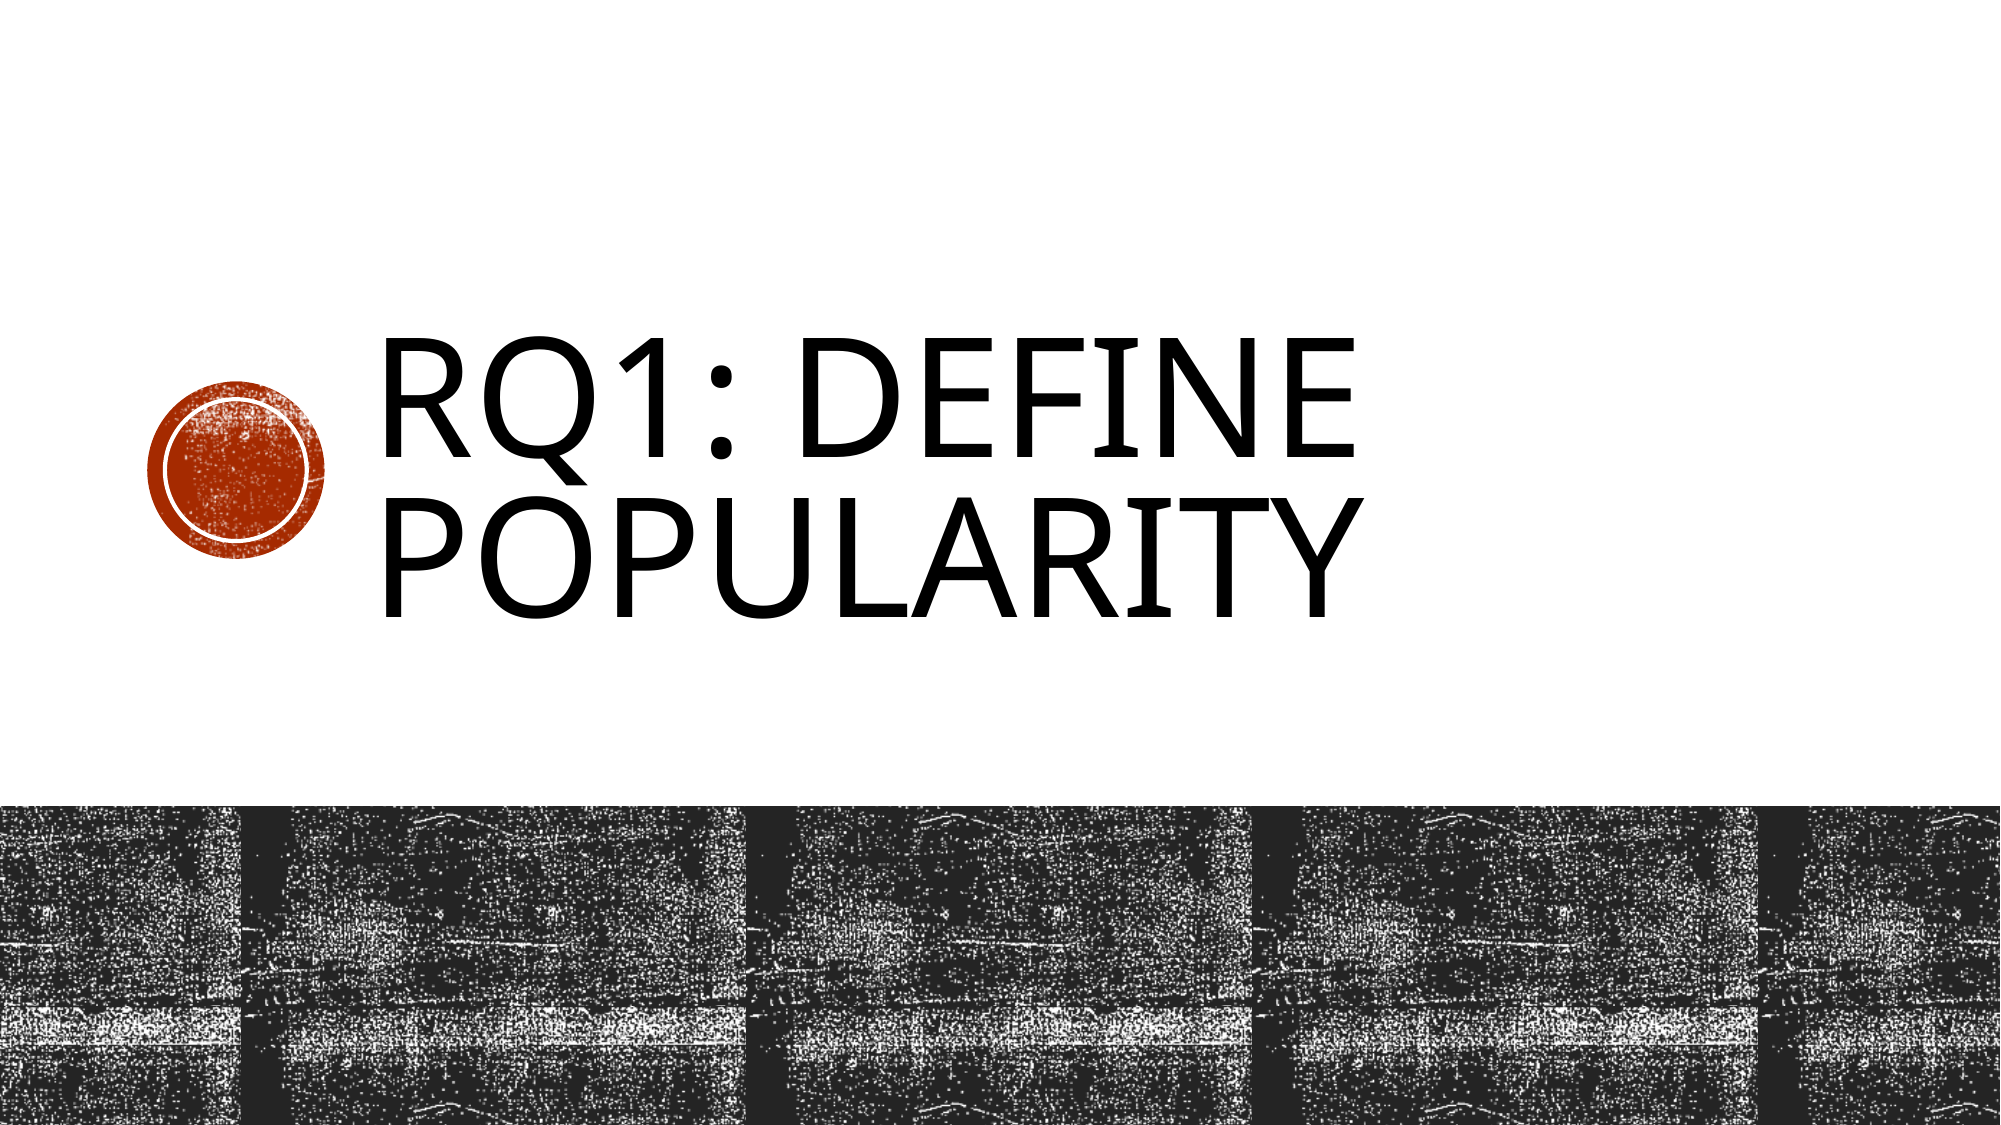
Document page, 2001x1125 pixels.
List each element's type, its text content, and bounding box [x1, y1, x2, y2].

title RQ1: Define Popularity [355, 201, 1878, 779]
